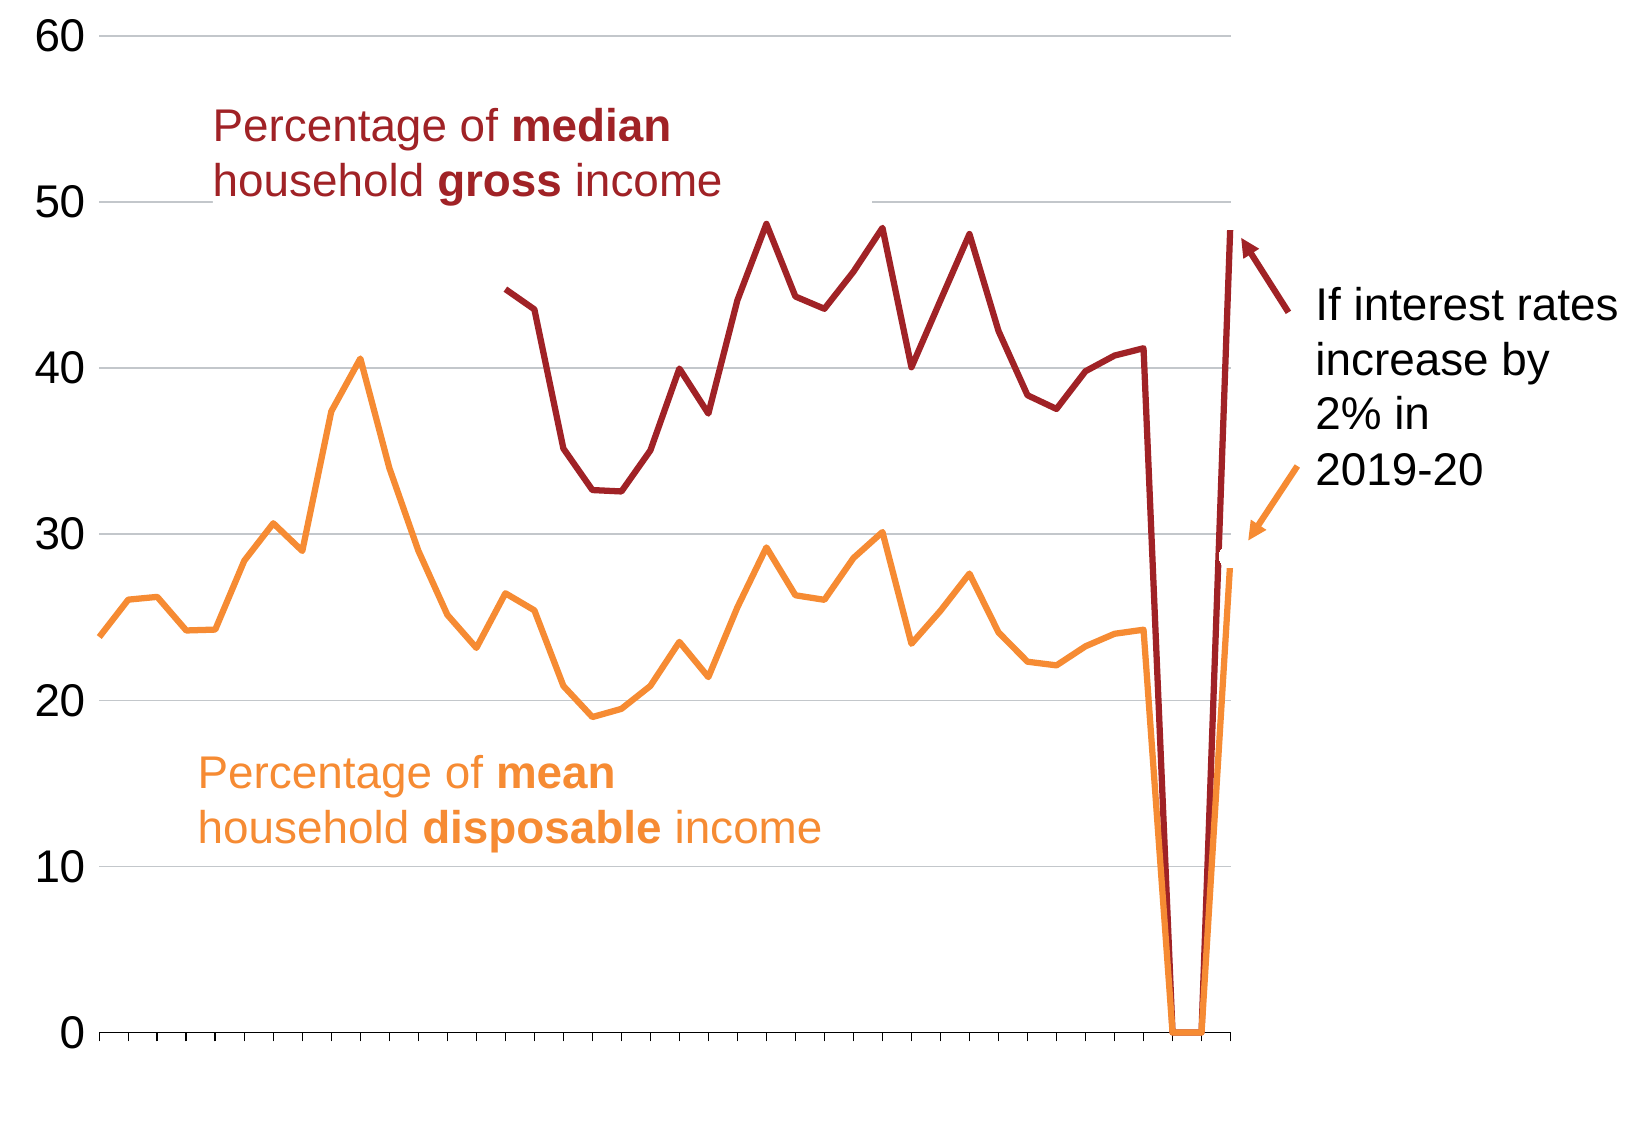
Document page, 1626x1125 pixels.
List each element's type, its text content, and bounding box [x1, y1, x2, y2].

chart [0, 0, 1295, 1125]
text_box If interest rates increase by 2% in 2019-20 [1315, 266, 1625, 502]
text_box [1240, 237, 1289, 313]
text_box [1247, 465, 1298, 541]
